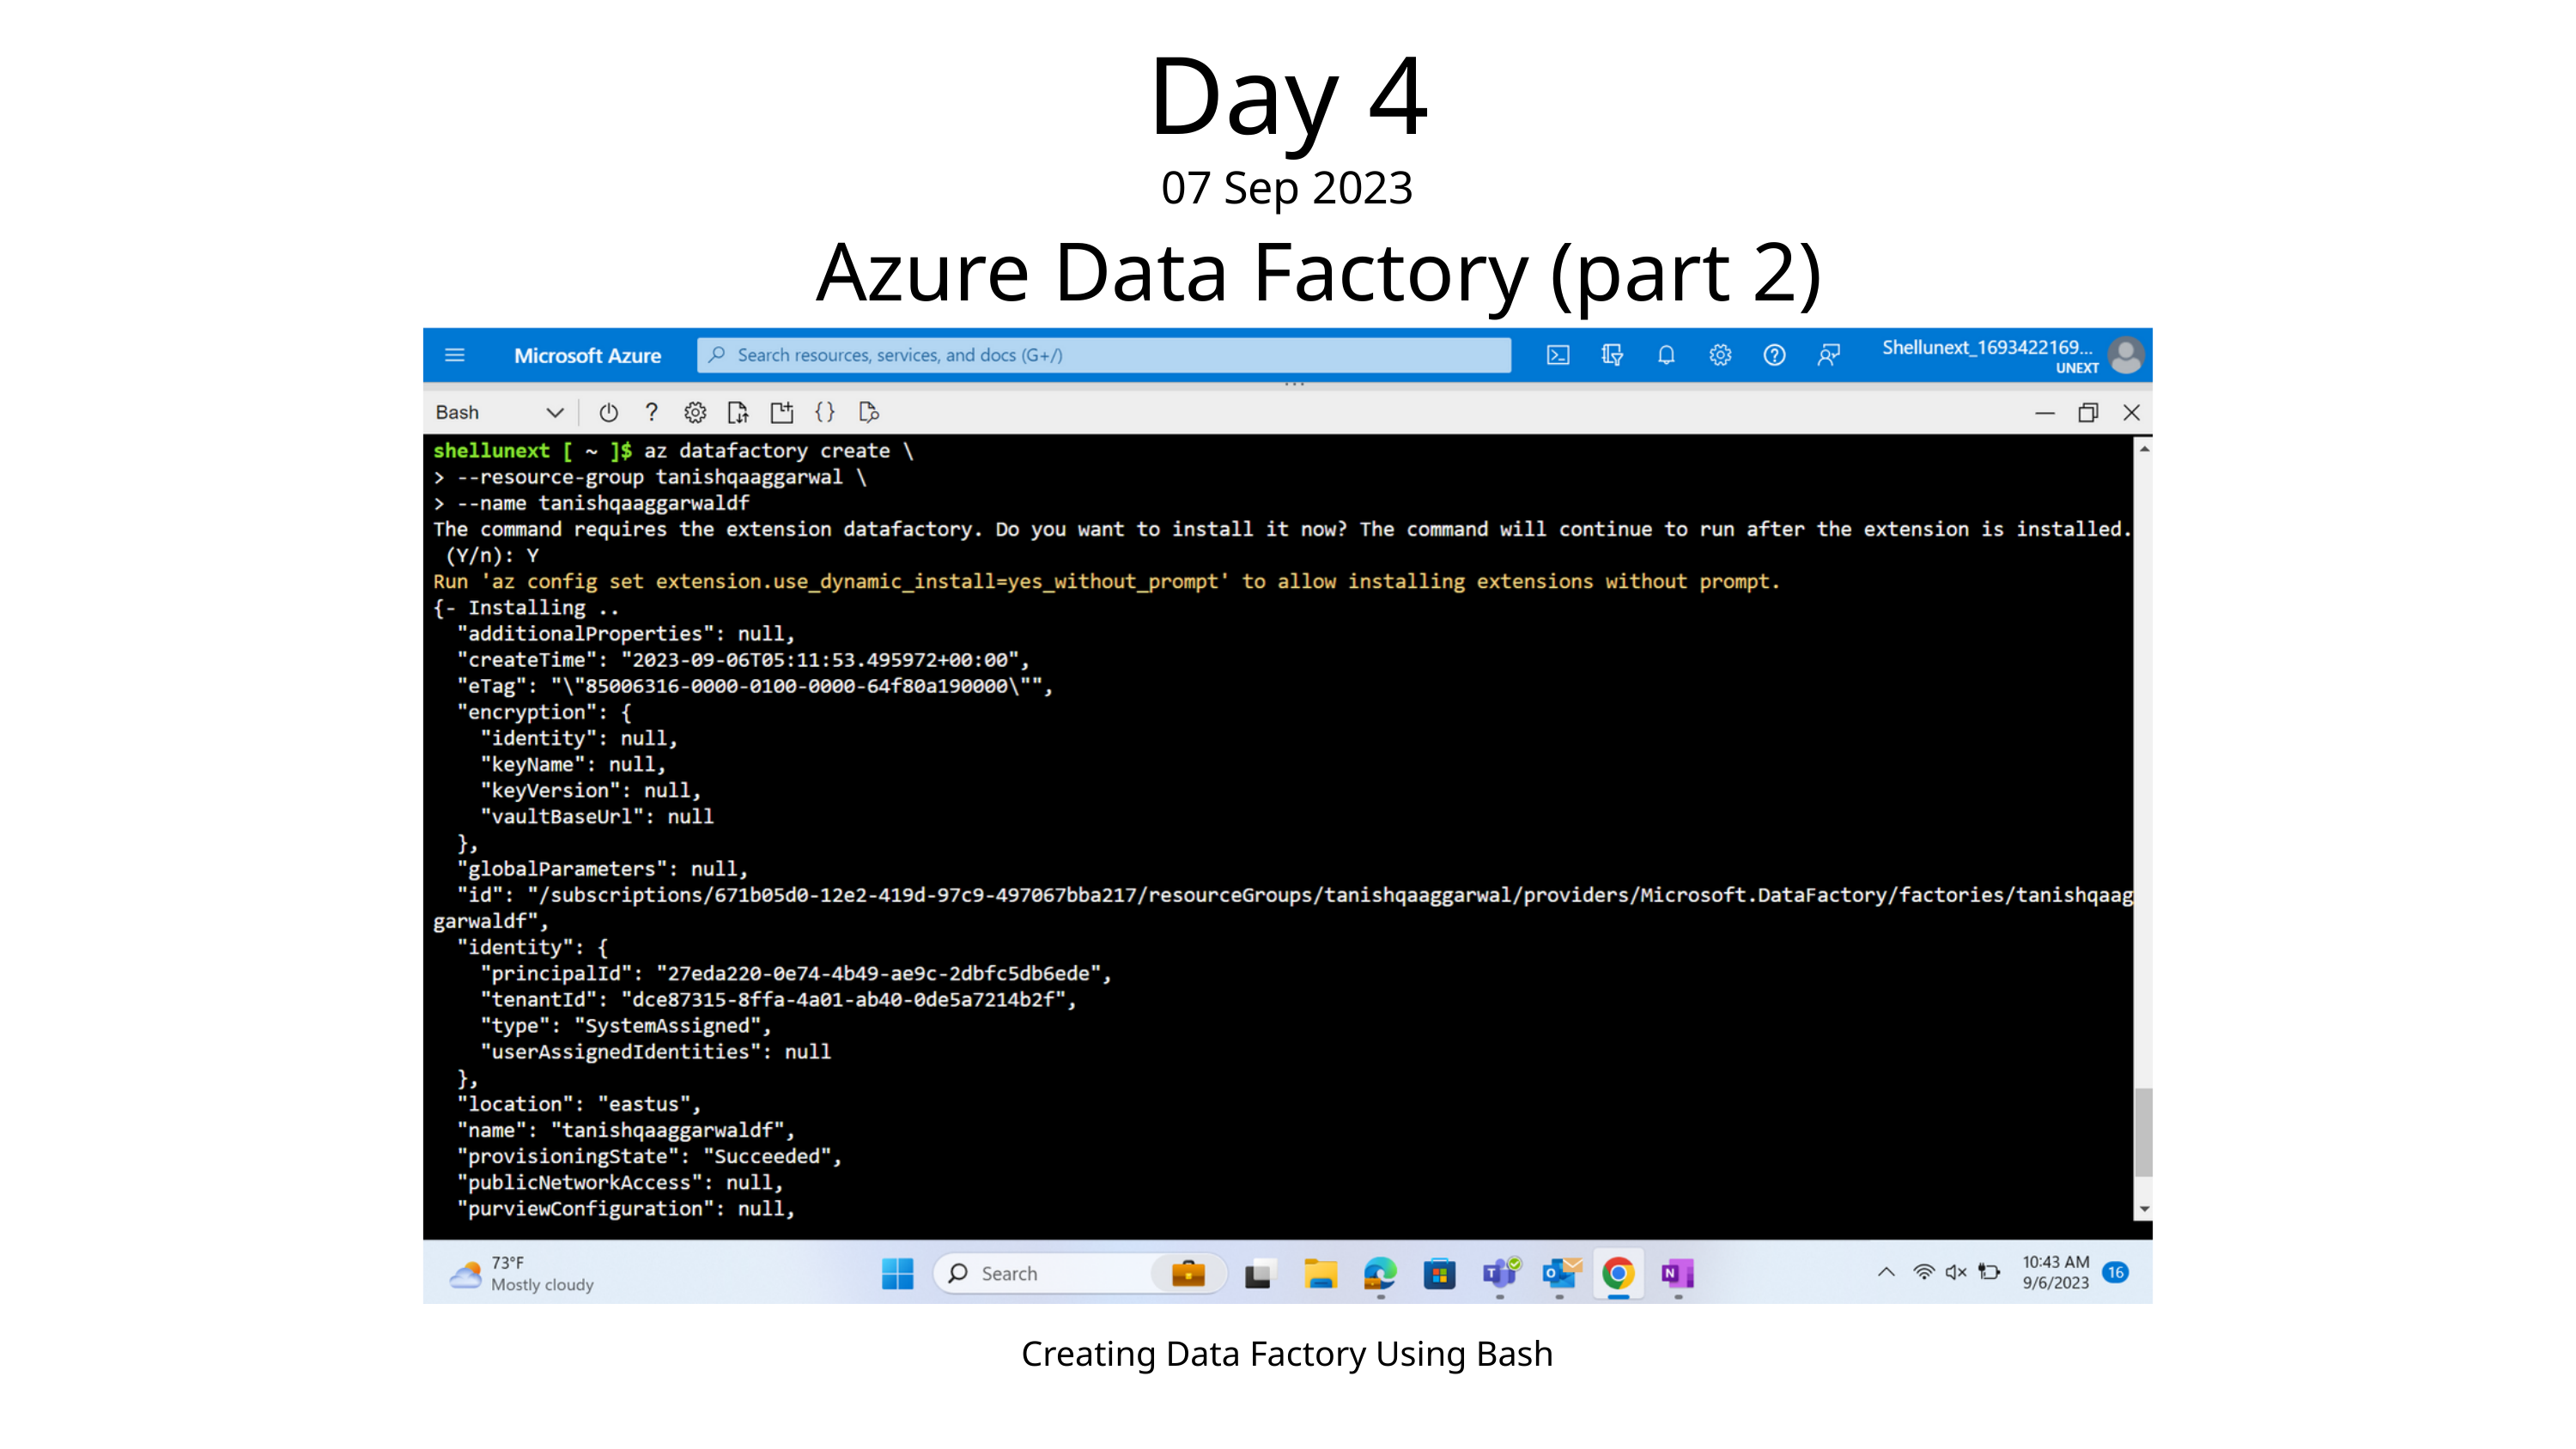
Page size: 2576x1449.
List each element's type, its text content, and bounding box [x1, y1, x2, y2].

text_box Azure Data Factory (part 2) [744, 203, 1895, 317]
text_box [422, 327, 2154, 1304]
text_box Creating Data Factory Using Bash [1002, 1325, 1574, 1373]
text_box Day 4 [891, 5, 1685, 156]
text_box 07 Sep 2023 [1154, 149, 1422, 213]
